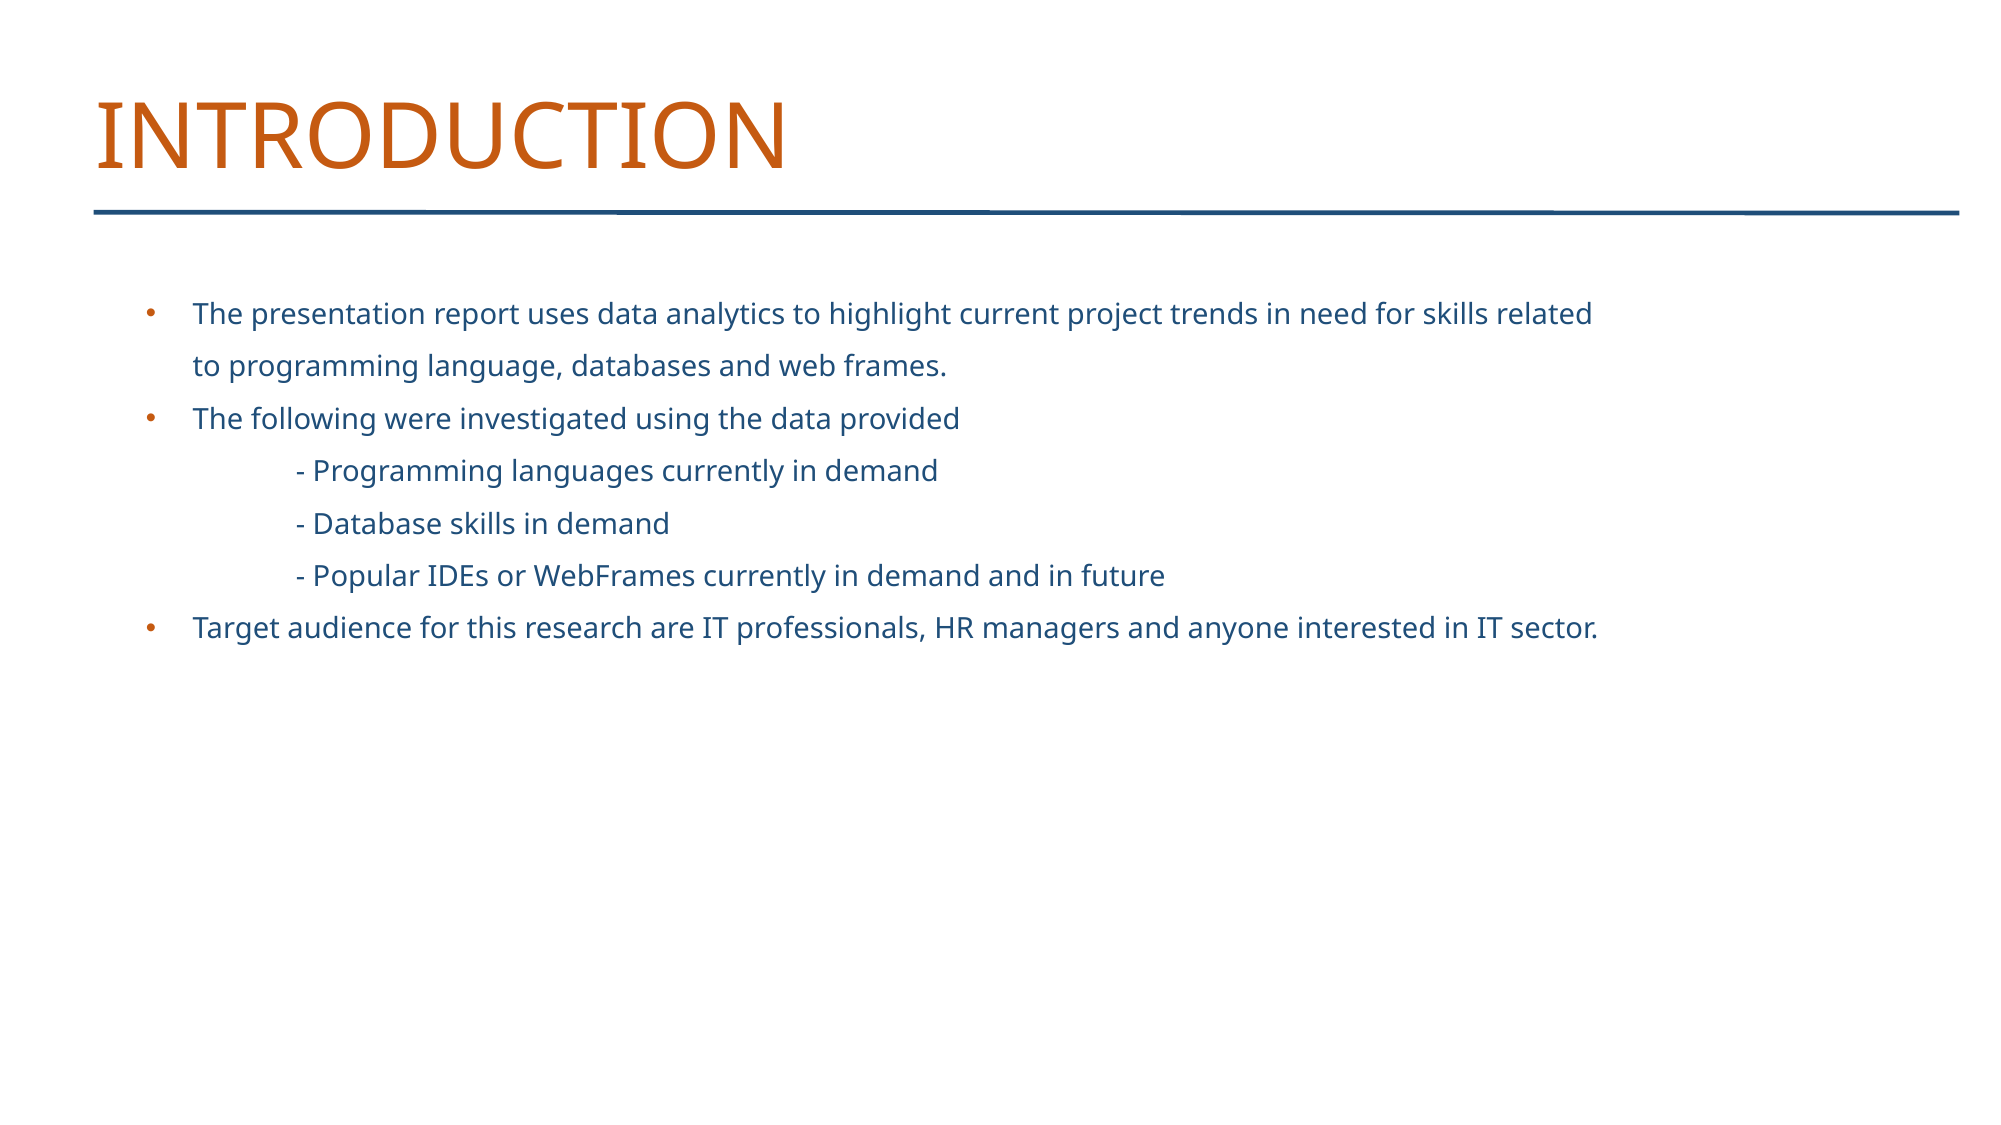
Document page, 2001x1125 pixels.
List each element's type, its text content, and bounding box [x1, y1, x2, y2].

text_box The presentation report uses data analytics to highlight current project trends in need for skills related to programming language, databases and web frames. The following were investigated using the data provided - Programming languages currently in demand - Database skills in demand - Popular IDEs or WebFrames currently in demand and in future Target audience for this research are IT professionals, HR managers and anyone interested in IT sector. [130, 270, 1616, 653]
text_box INTRODUCTION [80, 69, 906, 195]
